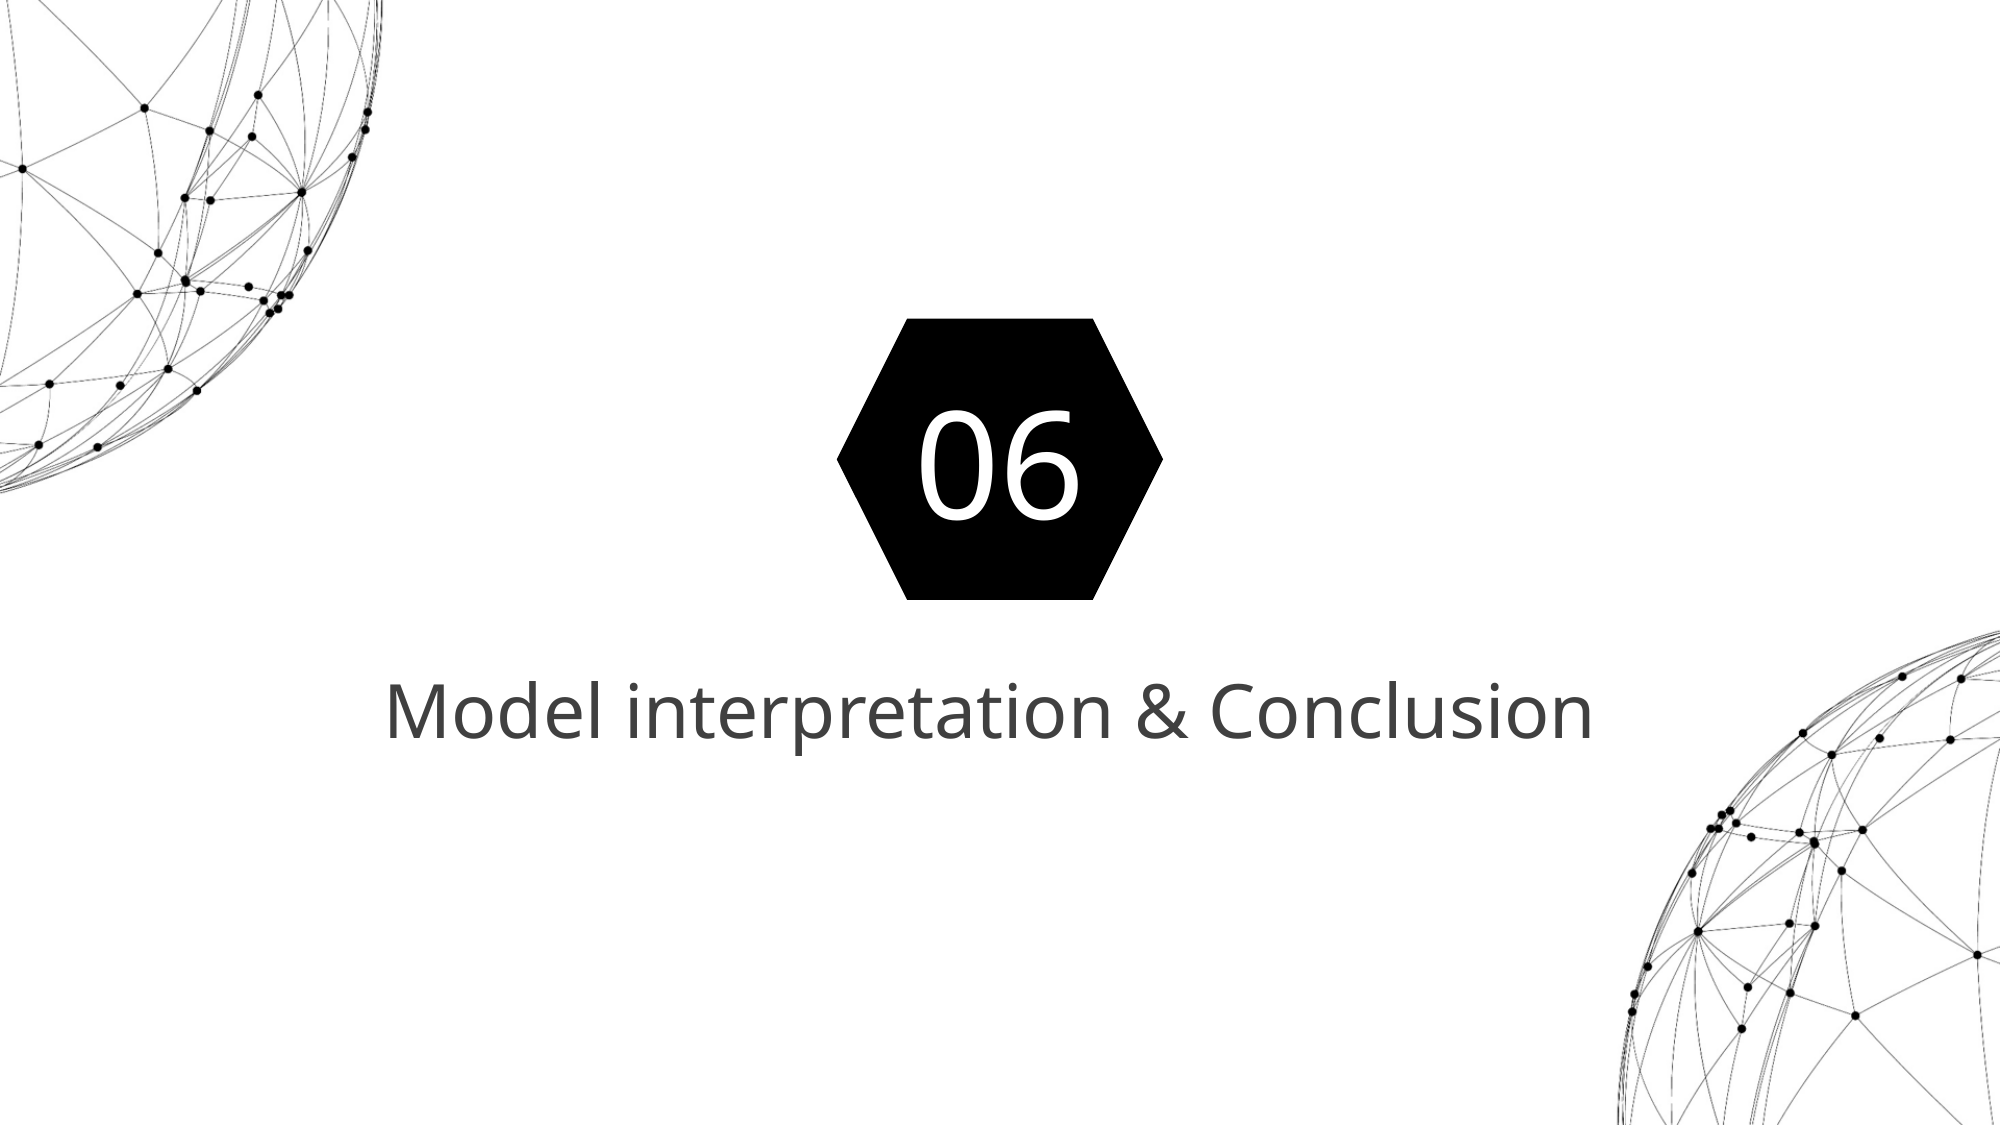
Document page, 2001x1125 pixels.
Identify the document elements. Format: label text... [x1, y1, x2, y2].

text_box 06 [835, 317, 1165, 601]
text_box Model interpretation & Conclusion [368, 655, 1632, 761]
picture [0, 0, 2000, 1125]
